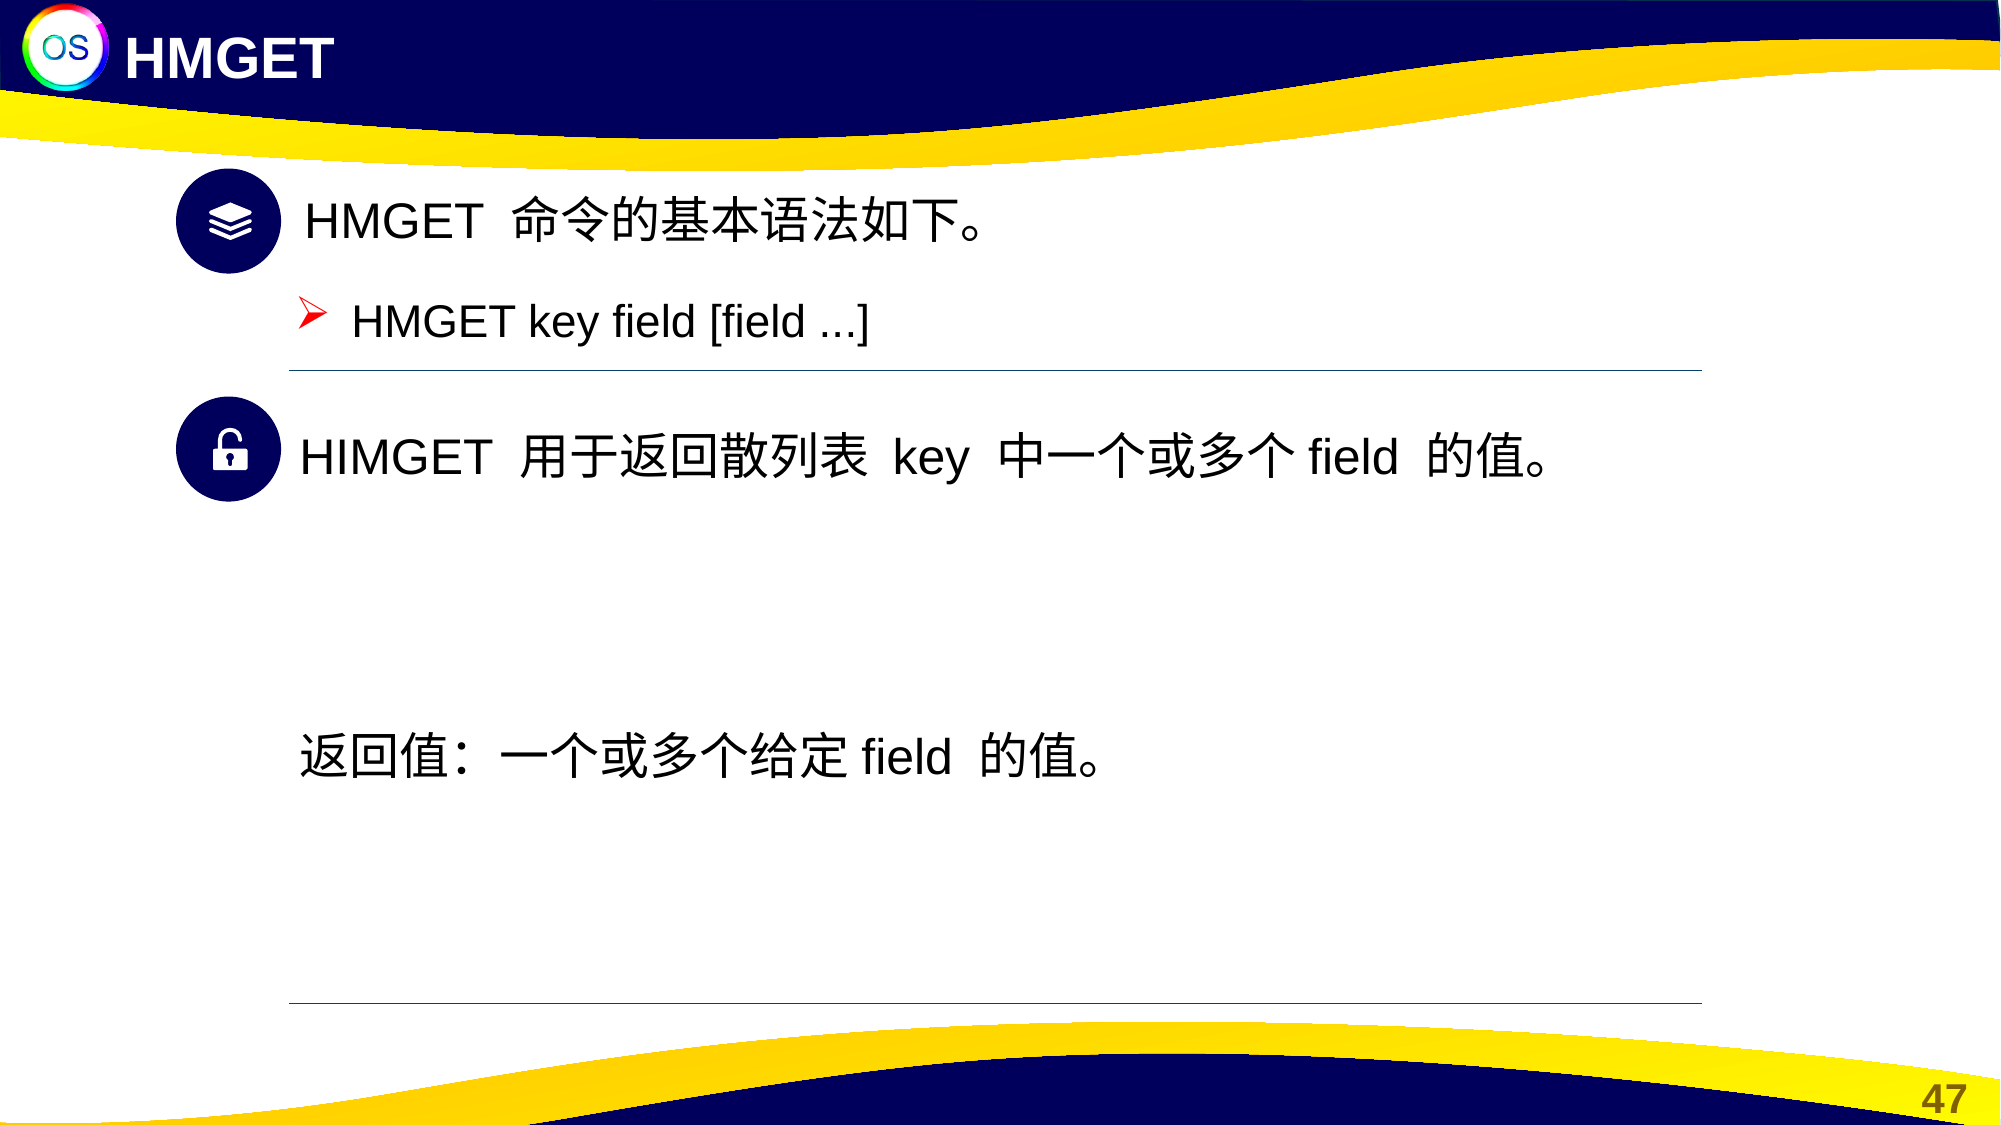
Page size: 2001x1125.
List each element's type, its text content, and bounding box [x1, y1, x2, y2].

text_box [176, 396, 282, 502]
text_box [209, 219, 252, 232]
text_box HIMGET 用于返回散列表 key 中一个或多个field 的值。 返回值：一个或多个给定field 的值。 [284, 417, 1698, 792]
picture [22, 3, 109, 91]
text_box HMGET 命令的基本语法如下。 [289, 186, 1109, 251]
text_box [213, 427, 248, 471]
text_box [176, 168, 282, 274]
text_box HMGET key field [field ...] [280, 273, 1458, 348]
text_box [209, 227, 252, 240]
text_box [209, 202, 252, 223]
text_box HMGET [109, 12, 1263, 98]
